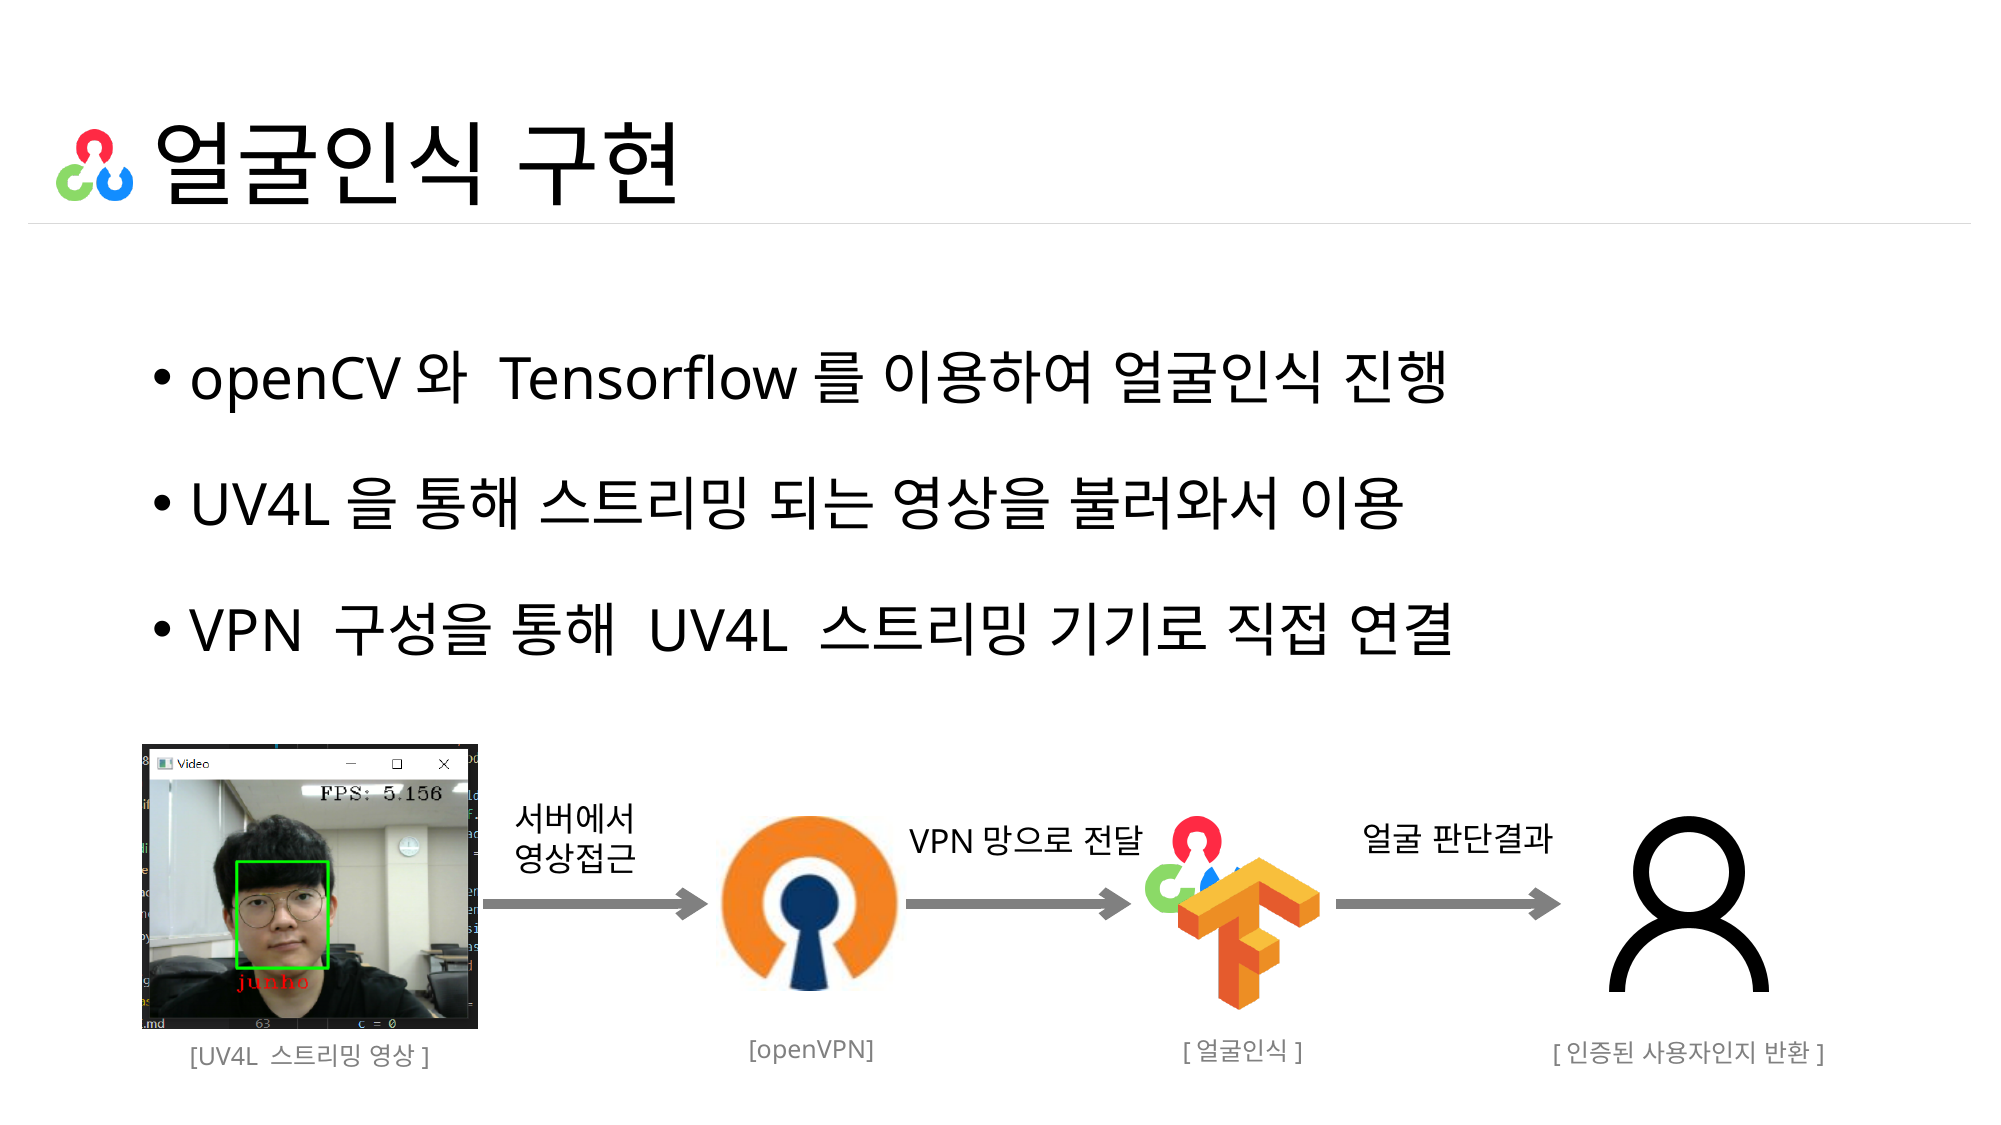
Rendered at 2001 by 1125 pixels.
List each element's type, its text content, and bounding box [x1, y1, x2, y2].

text_box [openVPN] [733, 1026, 890, 1071]
text_box [얼굴인식] [1167, 1028, 1318, 1073]
picture [1145, 816, 1320, 1010]
list openCV와 Tensorflow를 이용하여 얼굴인식 진행 UV4L을 통해 스트리밍 되는 영상을 불러와서 이용 VPN 구성을 통해 UV4L 스트리밍 기기로 직접 연결 [137, 299, 1863, 1014]
text_box 서버에서 영상접근 [499, 790, 652, 886]
text_box 얼굴 판단결과 [1347, 810, 1561, 866]
text_box VPN망으로 전달 [894, 813, 1160, 868]
picture [716, 816, 907, 991]
picture [142, 744, 478, 1029]
picture [56, 129, 133, 201]
text_box [인증된 사용자인지 반환] [1537, 1030, 1840, 1076]
title 얼굴인식 구현 [137, 59, 1863, 278]
picture [1561, 776, 1817, 1032]
text_box [UV4L 스트리밍 영상] [174, 1032, 445, 1078]
